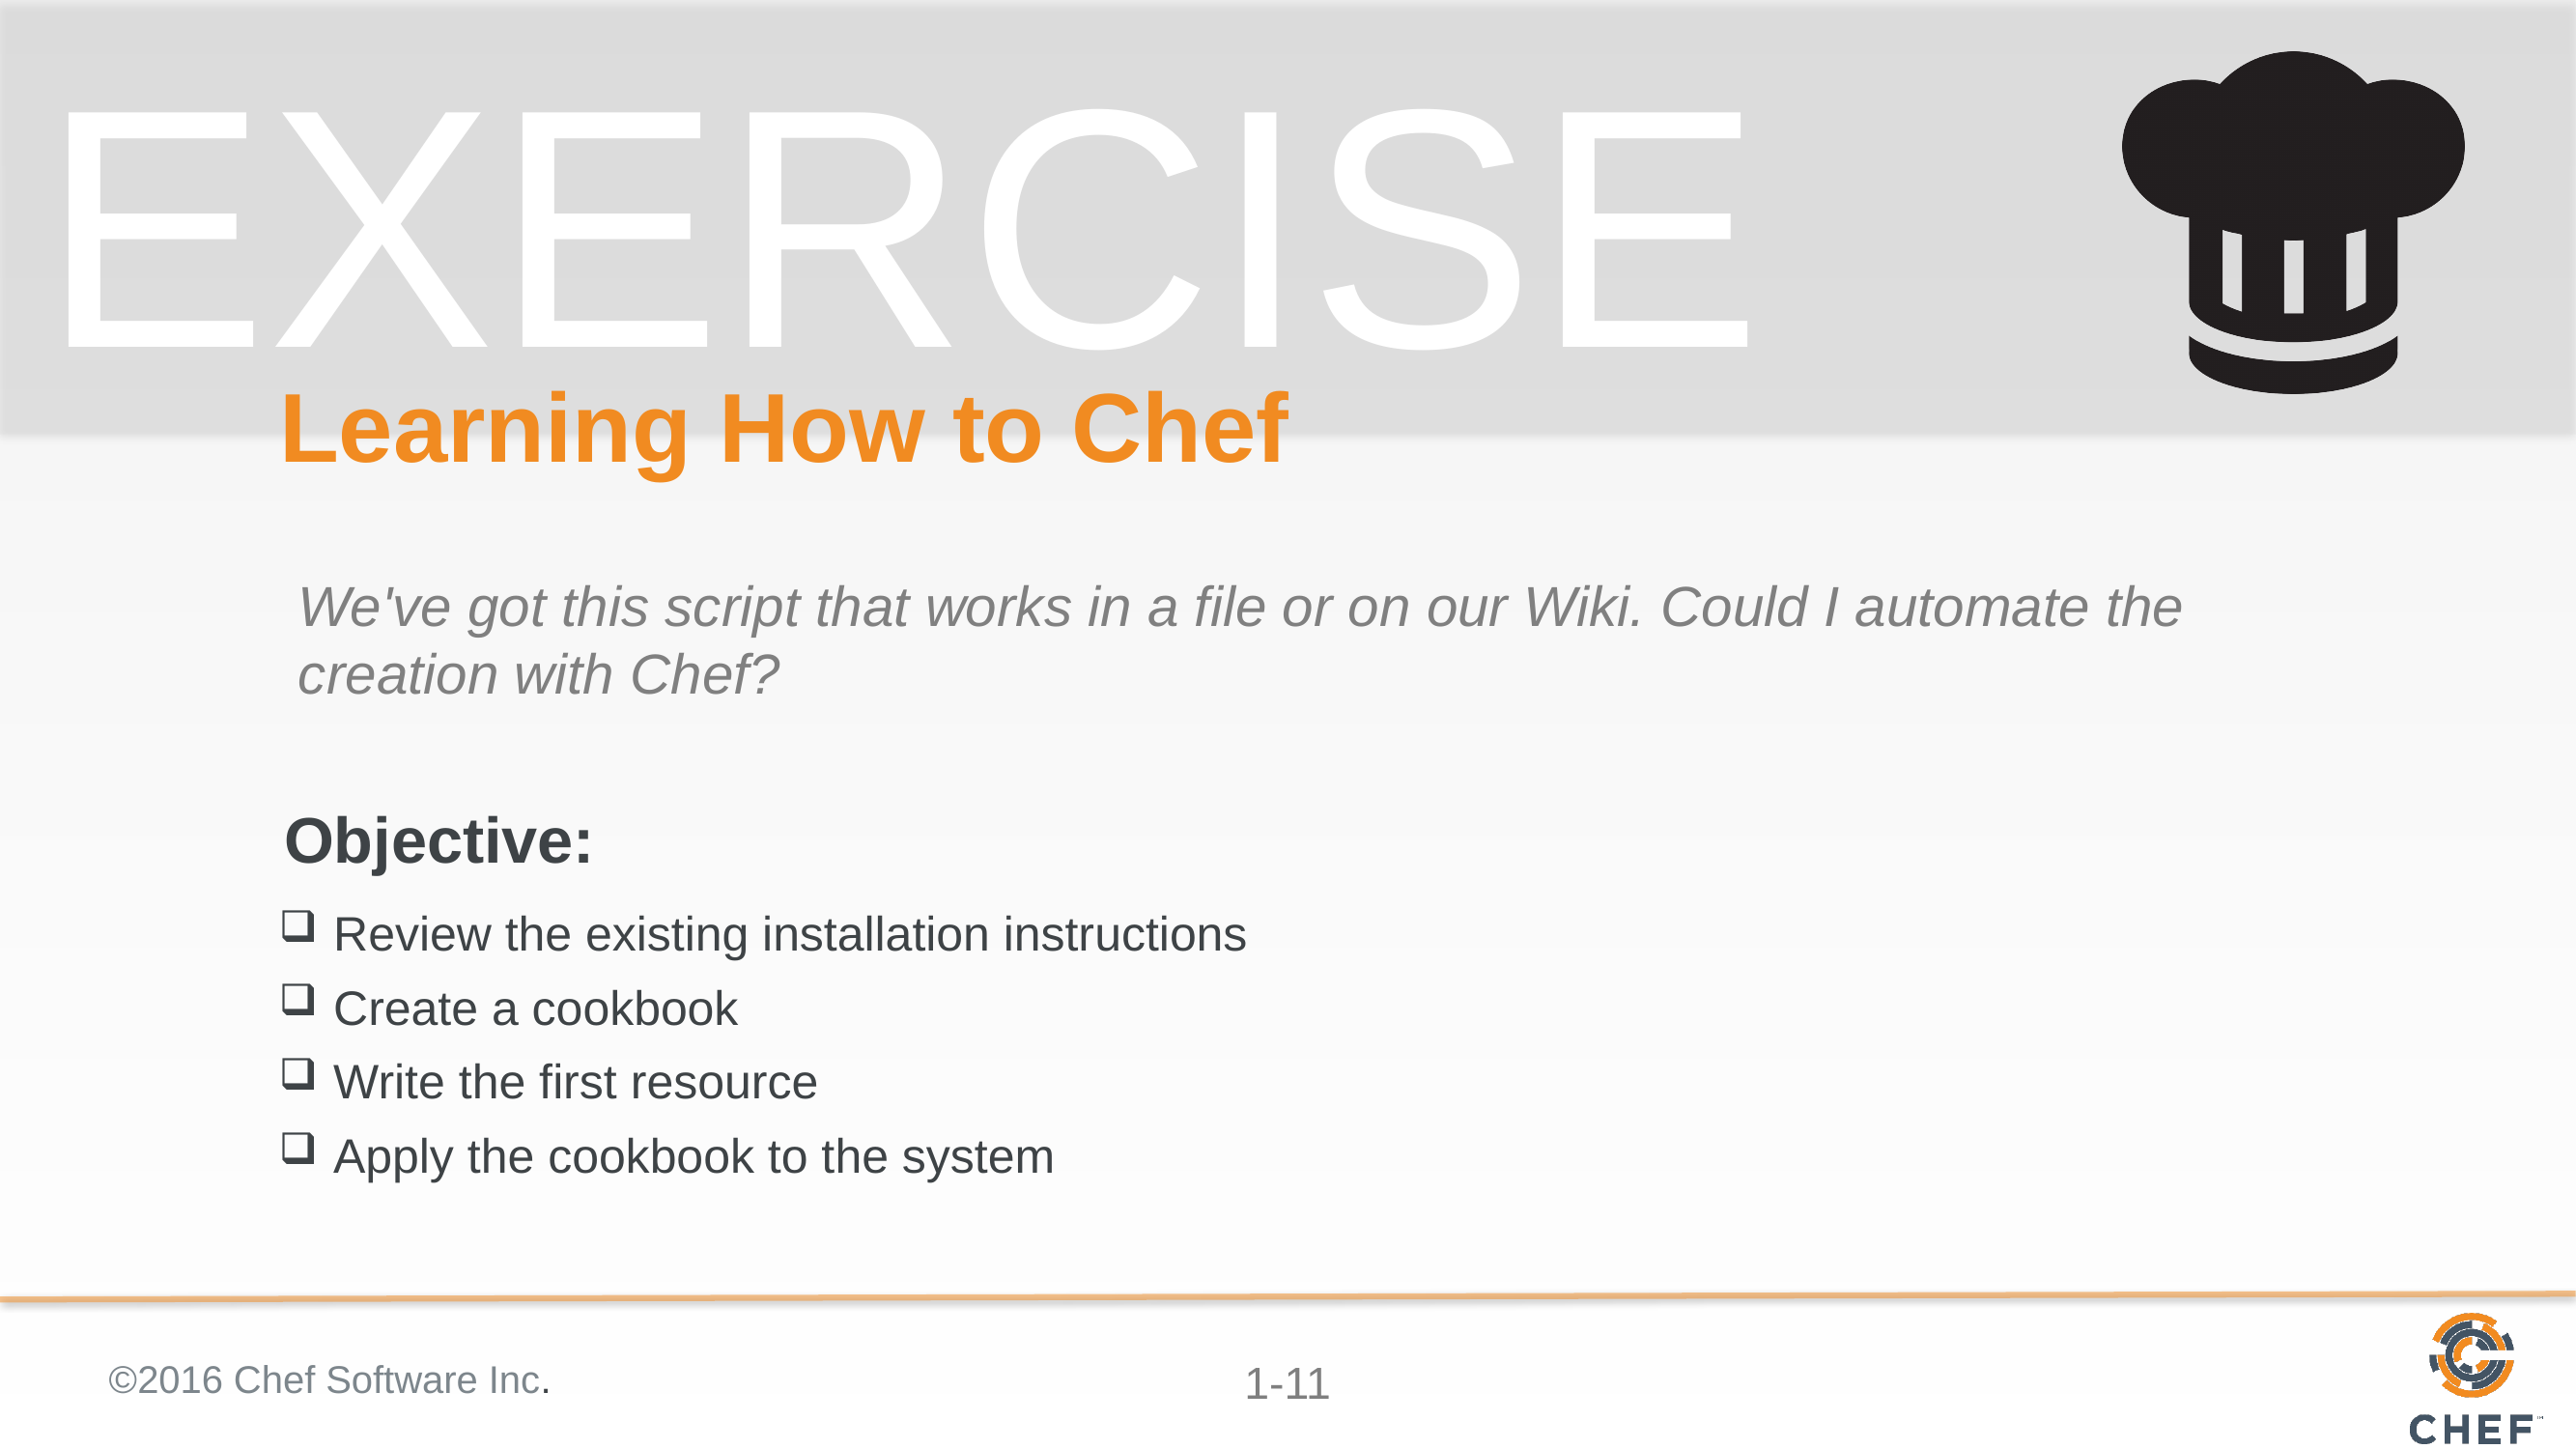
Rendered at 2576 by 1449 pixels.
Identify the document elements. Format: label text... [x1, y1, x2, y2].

picture [2399, 1297, 2551, 1449]
picture [2122, 51, 2465, 399]
title Learning How to Chef [265, 363, 2217, 498]
list We've got this script that works in a file or on our Wiki. Could I automate the creation with Chef? [265, 516, 2217, 759]
list Review the existing installation instructions Create a cookbook Write the first resource Apply the cookbook to the system [265, 895, 2217, 1284]
